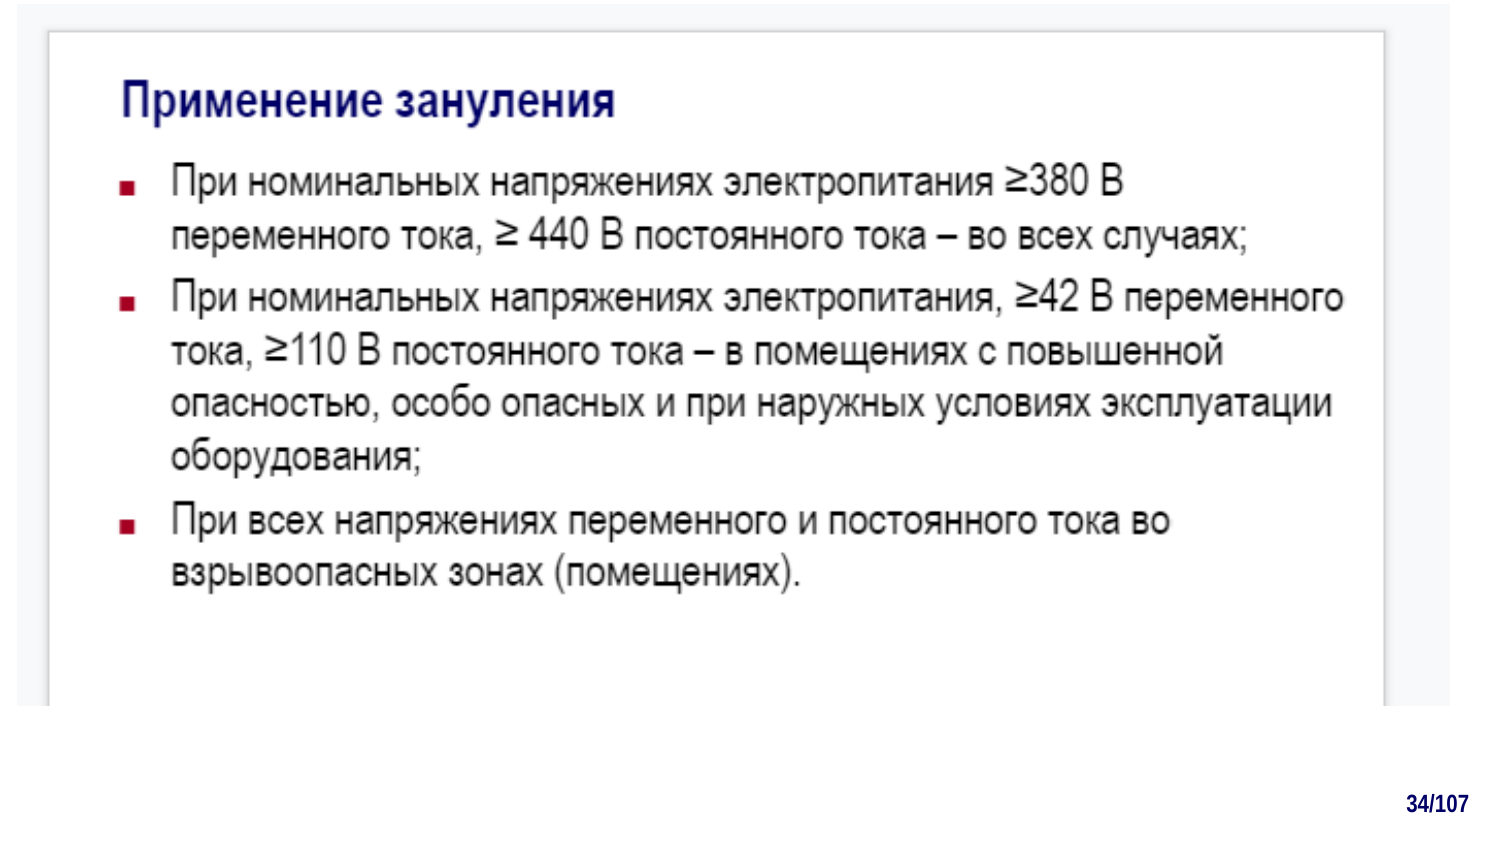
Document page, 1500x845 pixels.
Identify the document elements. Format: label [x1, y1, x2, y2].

picture [17, 4, 1450, 706]
